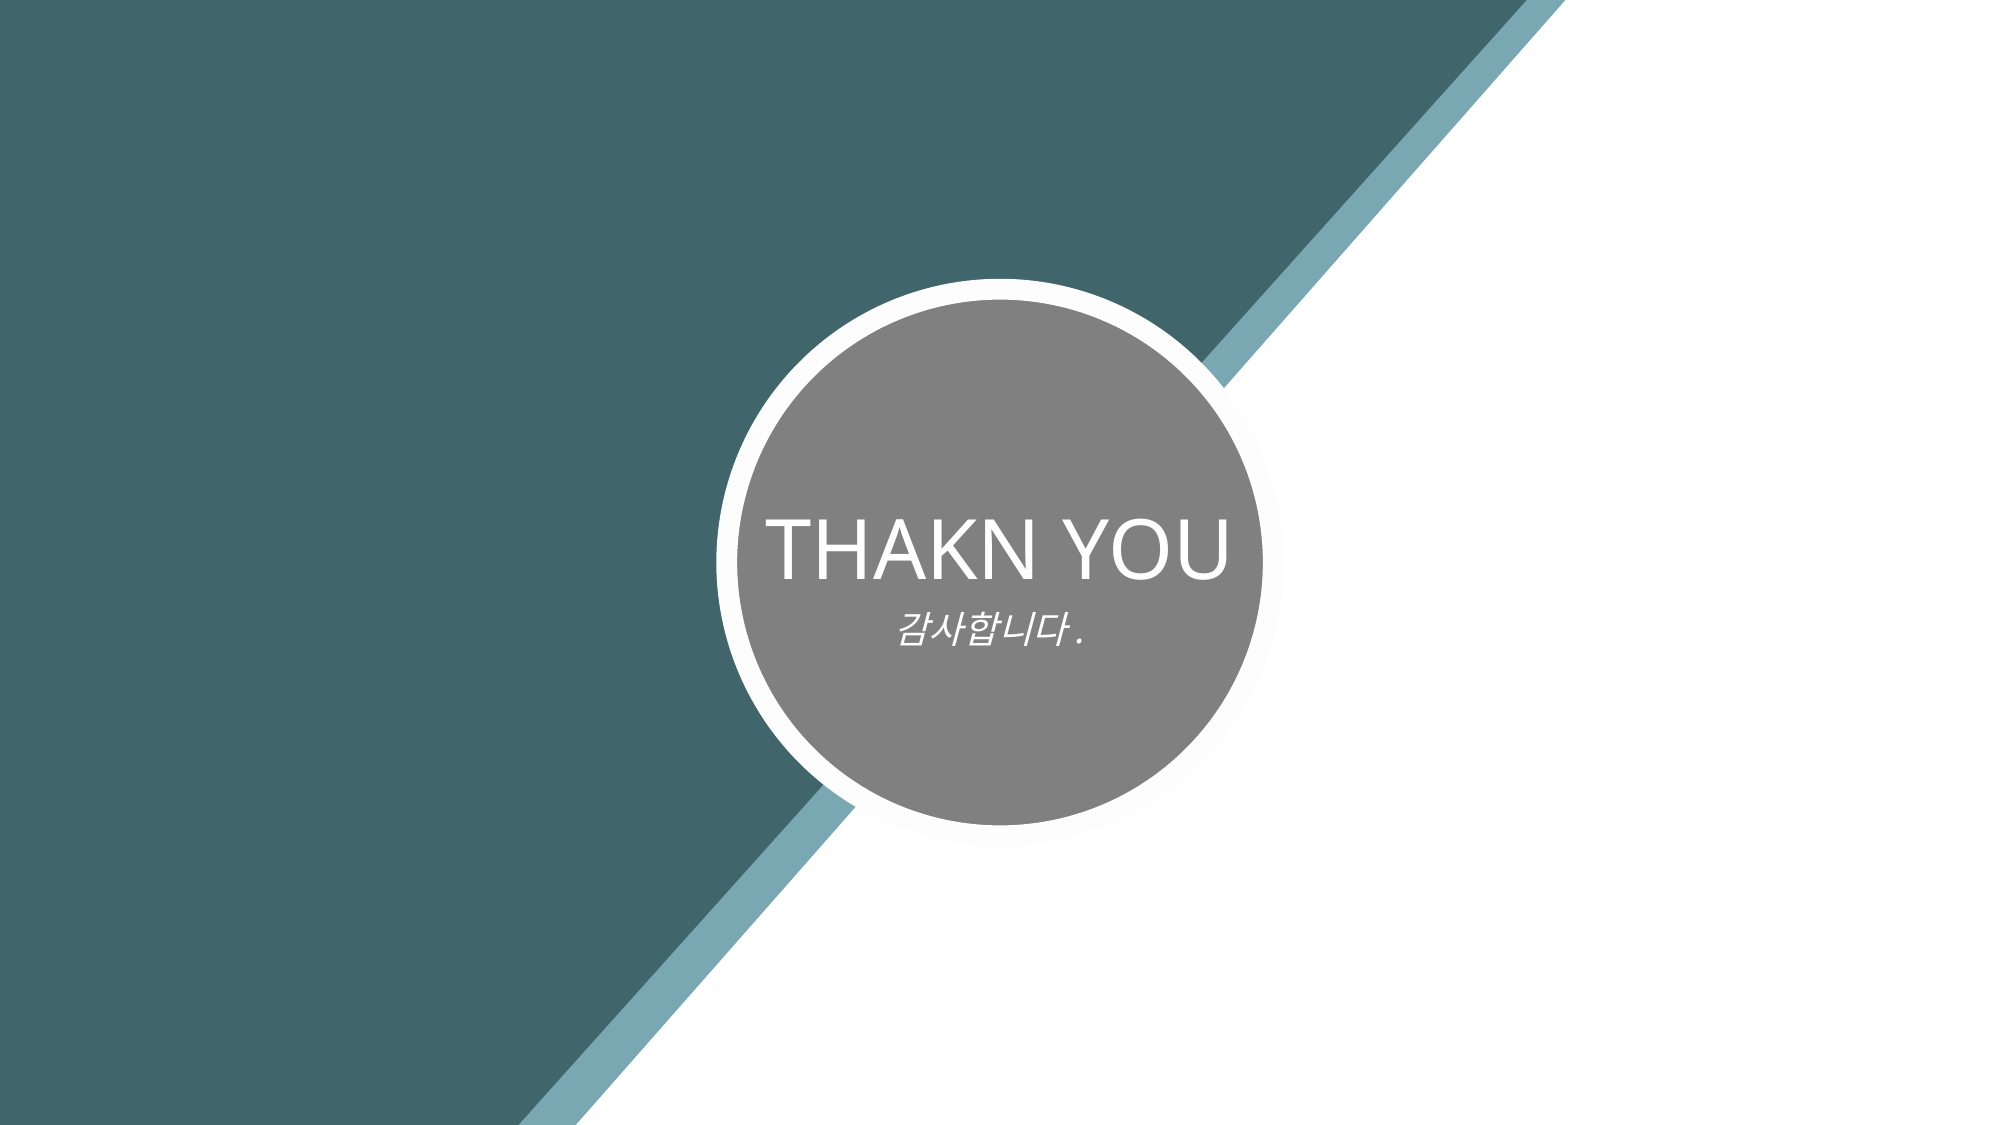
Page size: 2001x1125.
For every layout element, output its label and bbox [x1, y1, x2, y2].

text_box [0, 0, 1566, 1125]
